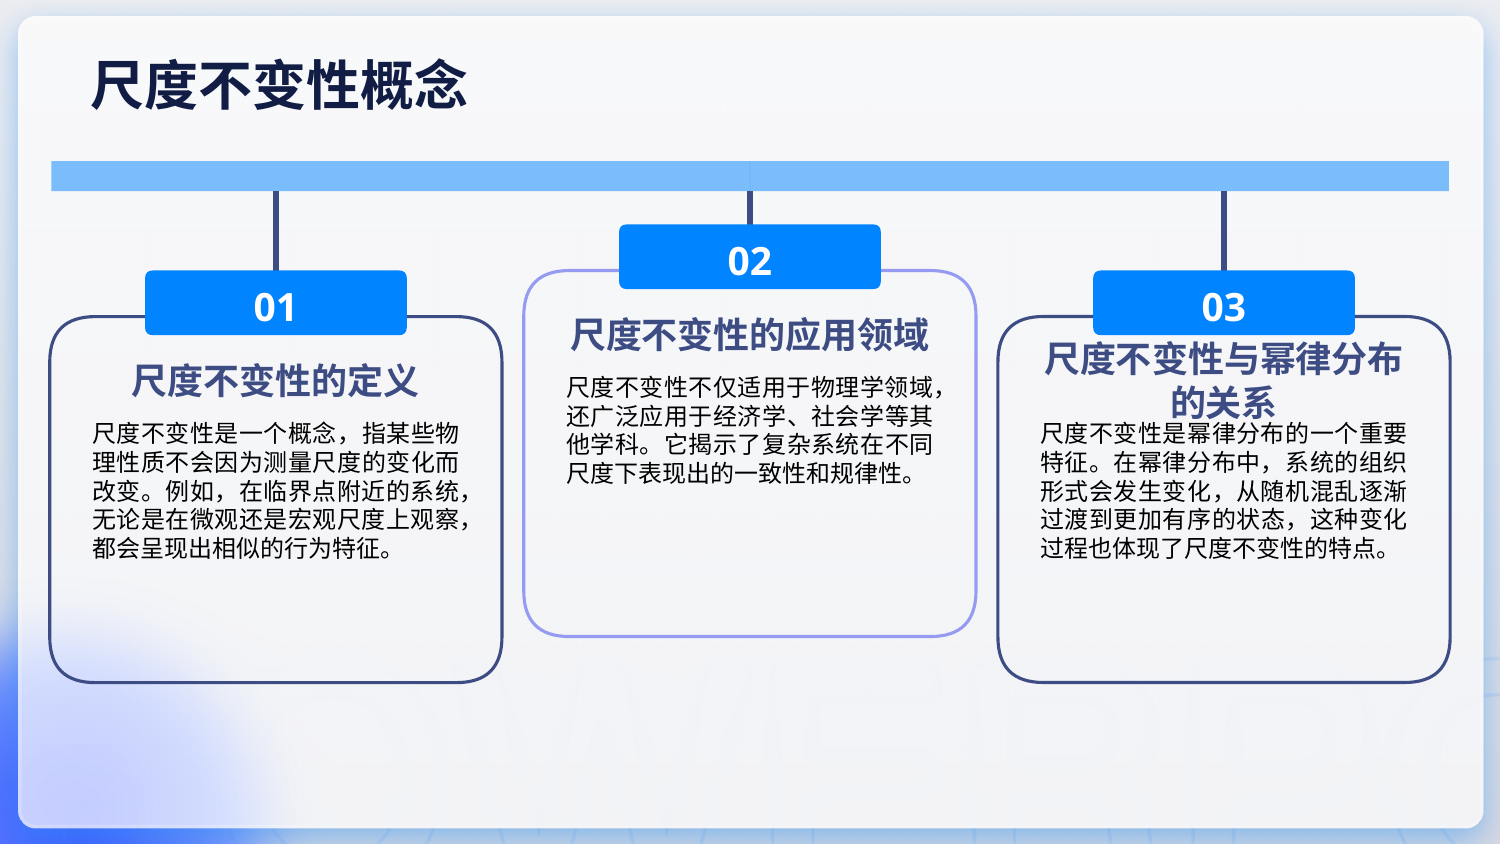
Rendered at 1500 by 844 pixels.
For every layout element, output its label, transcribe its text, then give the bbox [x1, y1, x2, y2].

text_box [523, 270, 977, 637]
text_box 尺度不变性的定义 [76, 342, 476, 402]
text_box [145, 270, 231, 336]
picture [0, 0, 1500, 844]
text_box [49, 316, 502, 683]
text_box 尺度不变性是一个概念，指某些物理性质不会因为测量尺度的变化而改变。例如，在临界点附近的系统，无论是在微观还是宏观尺度上观察，都会呈现出相似的行为特征。 [76, 402, 476, 578]
text_box 01 [231, 260, 321, 342]
text_box [51, 161, 749, 192]
text_box 尺度不变性的应用领域 [550, 296, 950, 356]
text_box [1269, 270, 1355, 321]
text_box 03 [1179, 260, 1269, 321]
text_box [321, 270, 407, 336]
text_box [997, 316, 1451, 683]
text_box [619, 224, 705, 290]
text_box 尺度不变性是幂律分布的一个重要特征。在幂律分布中，系统的组织形式会发生变化，从随机混乱逐渐过渡到更加有序的状态，这种变化过程也体现了尺度不变性的特点。 [1024, 402, 1424, 578]
text_box 02 [705, 214, 795, 296]
text_box [795, 224, 881, 290]
text_box 尺度不变性不仅适用于物理学领域，还广泛应用于经济学、社会学等其他学科。它揭示了复杂系统在不同尺度下表现出的一致性和规律性。 [550, 356, 950, 503]
text_box [749, 161, 1449, 192]
text_box 尺度不变性与幂律分布的关系 [1024, 321, 1424, 402]
text_box 尺度不变性概念 [74, 27, 1408, 132]
text_box [1093, 270, 1179, 321]
